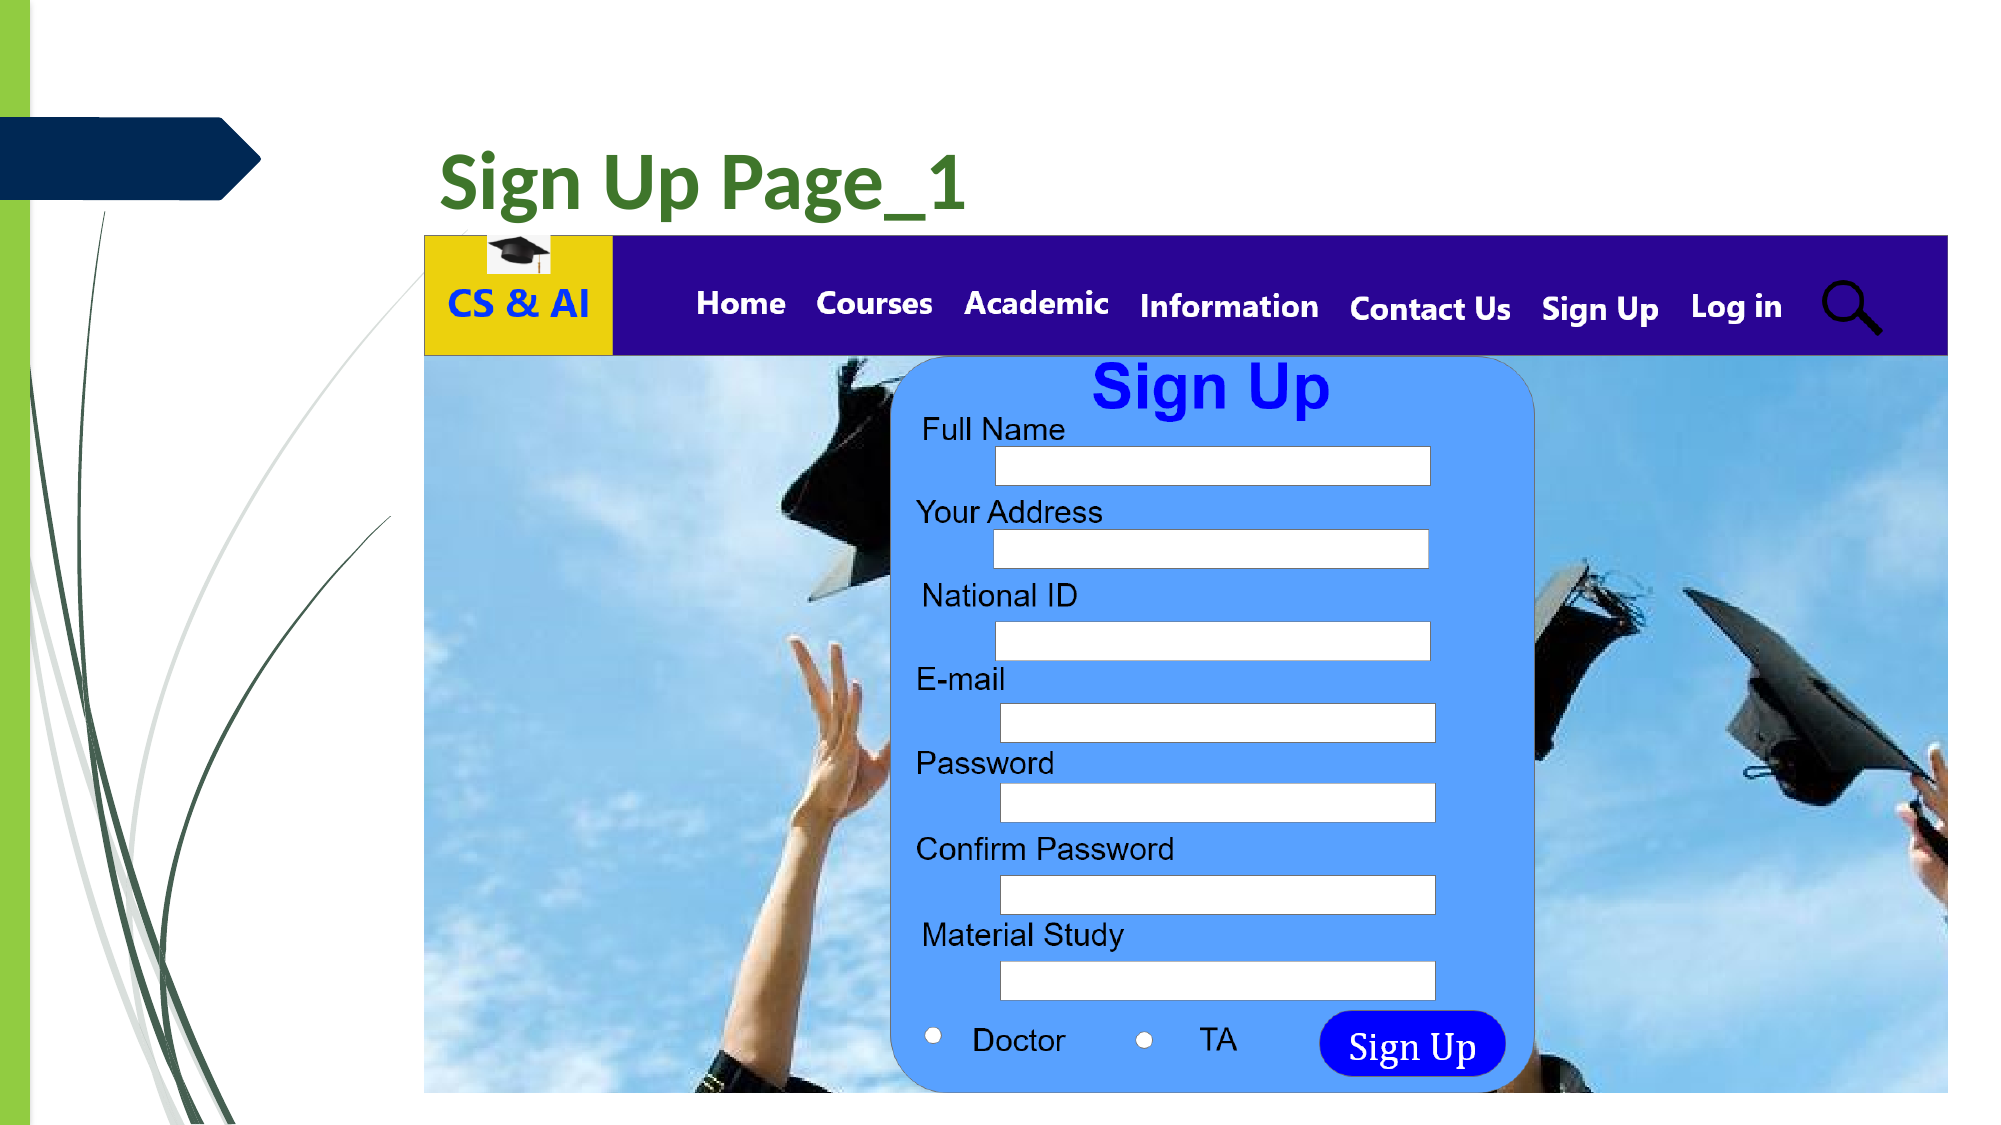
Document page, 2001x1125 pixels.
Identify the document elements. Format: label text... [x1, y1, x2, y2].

title Sign Up Page_1 [424, 73, 1000, 234]
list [424, 235, 1948, 1093]
